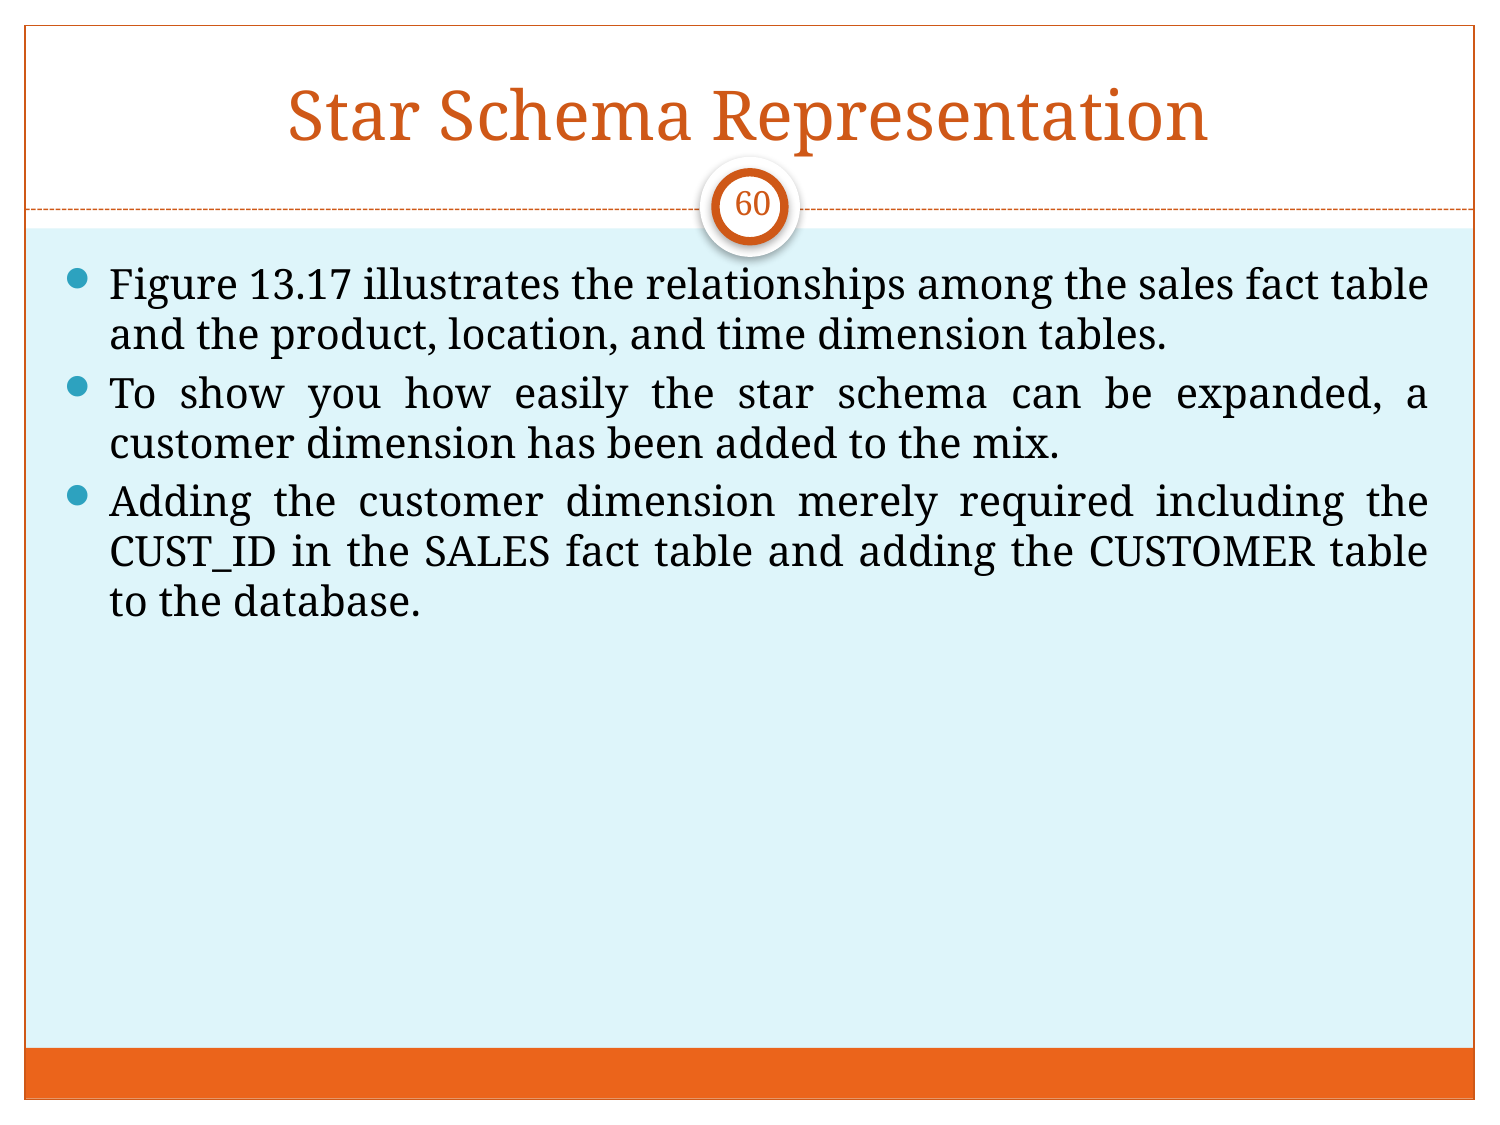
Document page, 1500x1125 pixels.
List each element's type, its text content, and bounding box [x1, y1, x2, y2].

slide_number 60 [715, 168, 791, 241]
title Star Schema Representation [49, 37, 1450, 162]
list Figure 13.17 illustrates the relationships among the sales fact table and the product, location, and time dimension tables. To show you how easily the star schema can be expanded, a customer dimension has been added to the mix. Adding the customer dimension merely required including the CUST_ID in the SALES fact table and adding the CUSTOMER table to the database. [49, 250, 1445, 1001]
